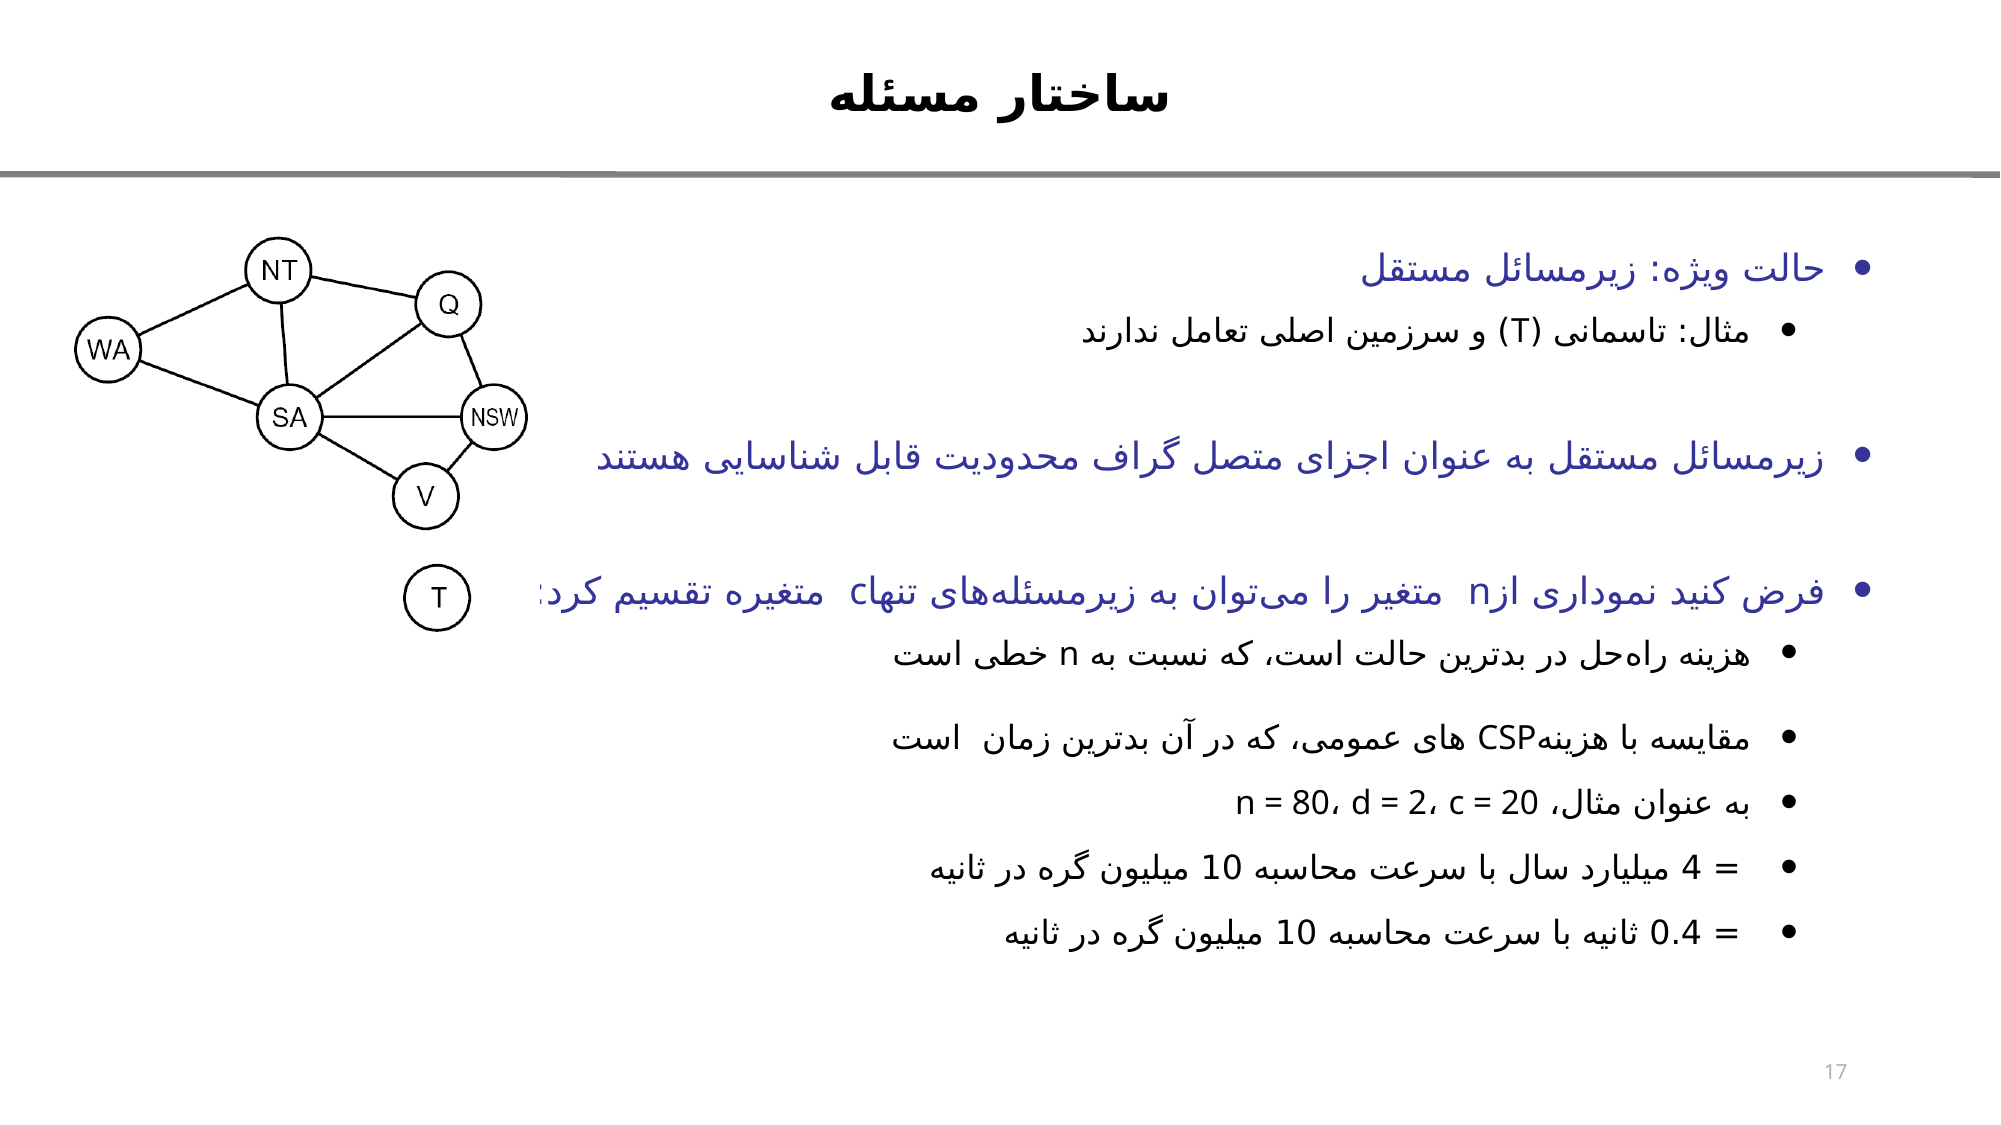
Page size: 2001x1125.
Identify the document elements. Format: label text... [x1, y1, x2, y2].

list ساختار مسئله [109, 24, 1891, 167]
picture [67, 226, 540, 642]
slide_number 17 [1412, 1042, 1863, 1103]
